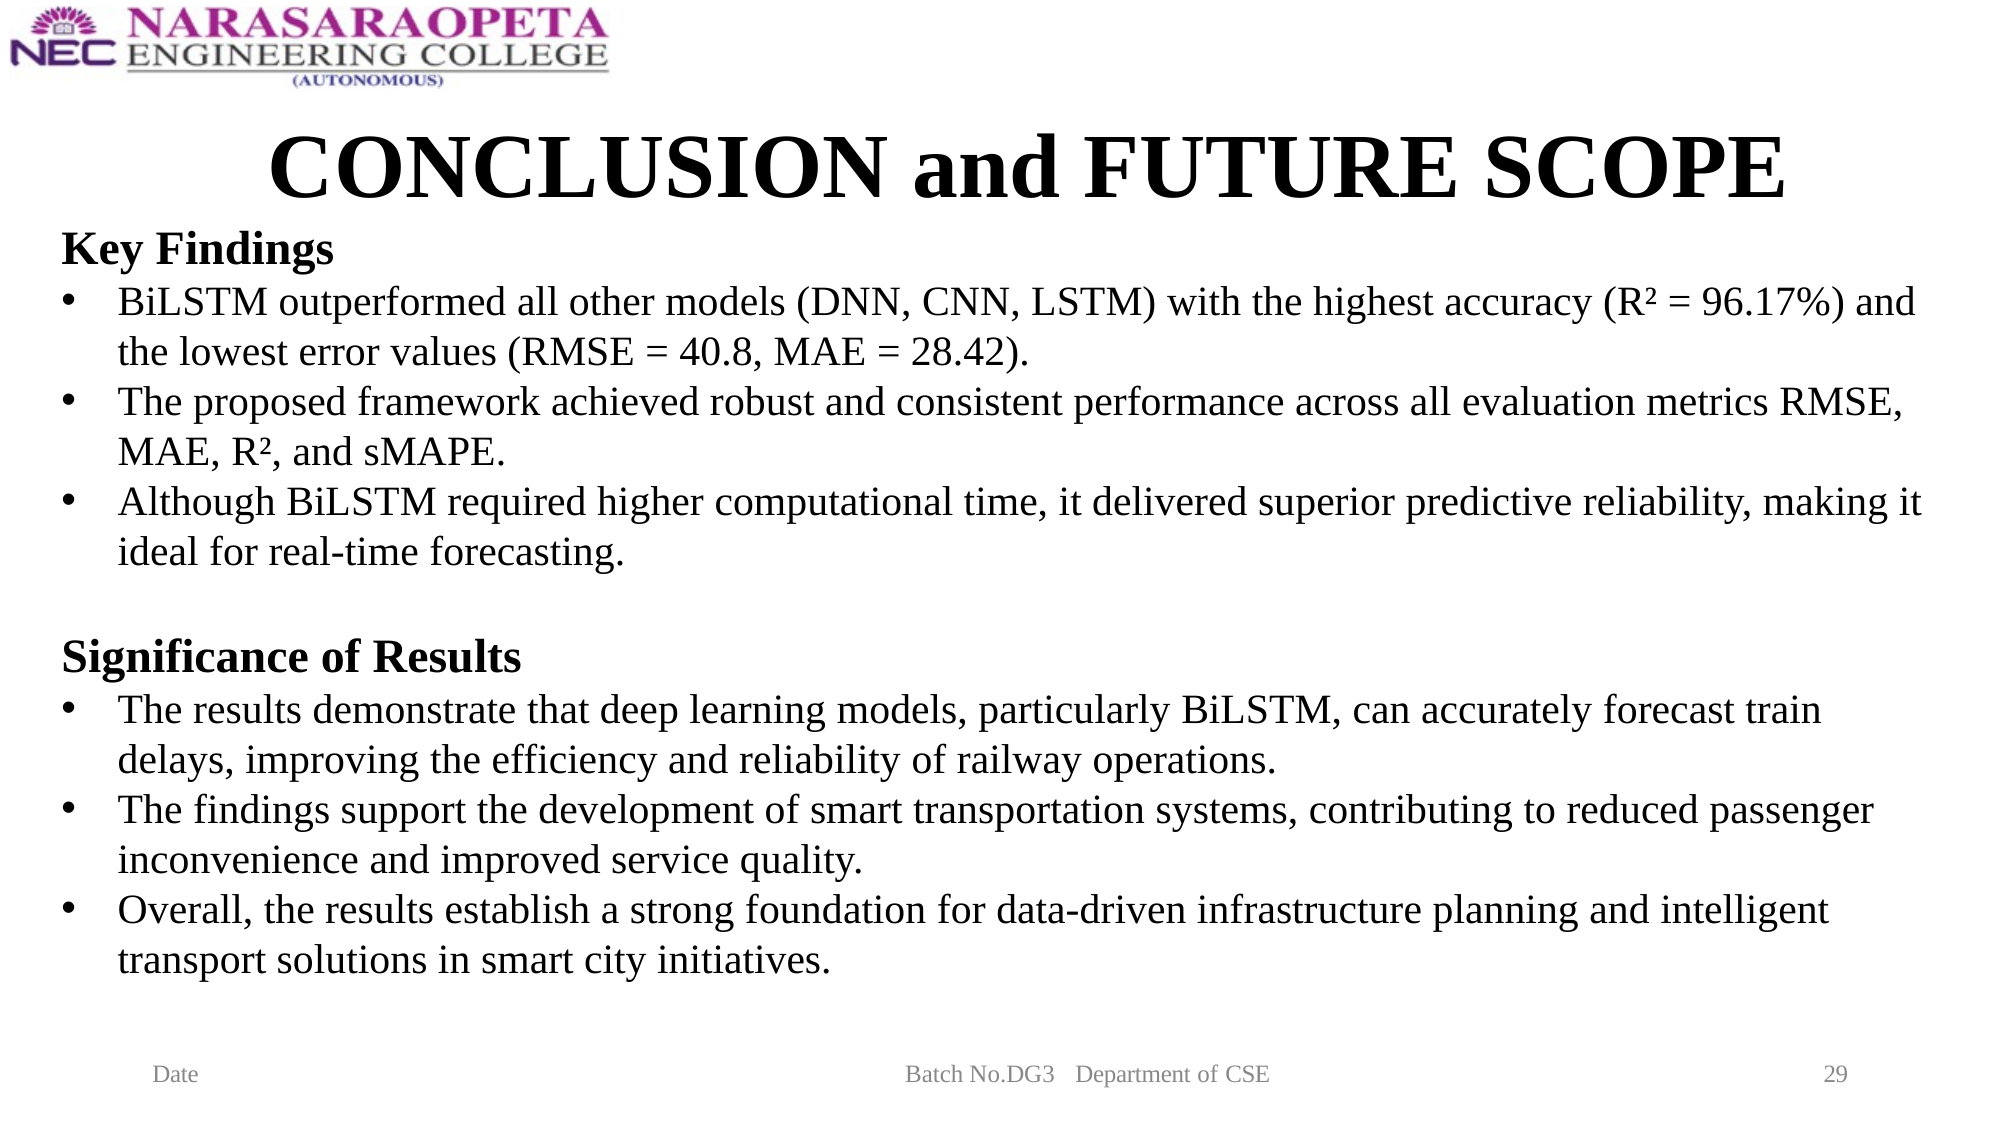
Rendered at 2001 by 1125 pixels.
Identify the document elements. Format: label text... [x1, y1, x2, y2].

slide_number 29 [1821, 1058, 1857, 1125]
slide_number Date [150, 1058, 272, 1125]
footer Batch No.DG3 [903, 1058, 1074, 1125]
list Key Findings BiLSTM outperformed all other models (DNN, CNN, LSTM) with the highest accuracy (R² = 96.17%) and the lowest error values (RMSE = 40.8, MAE = 28.42). The proposed framework achieved robust and consistent performance across all evaluation metrics RMSE, MAE, R², and sMAPE. Although BiLSTM required higher computational time, it delivered superior predictive reliability, making it ideal for real-time forecasting. Significance of Results The results demonstrate that deep learning models, particularly BiLSTM, can accurately forecast train delays, improving the efficiency and reliability of railway operations. The findings support the development of smart transportation systems, contributing to reduced passenger inconvenience and improved service quality. Overall, the results establish a strong foundation for data-driven infrastructure planning and intelligent transport solutions in smart city initiatives. [61, 200, 1939, 1040]
picture [9, 6, 611, 89]
title CONCLUSION and FUTURE SCOPE [171, 62, 1829, 200]
text_box Department of CSE [1073, 1058, 1274, 1088]
